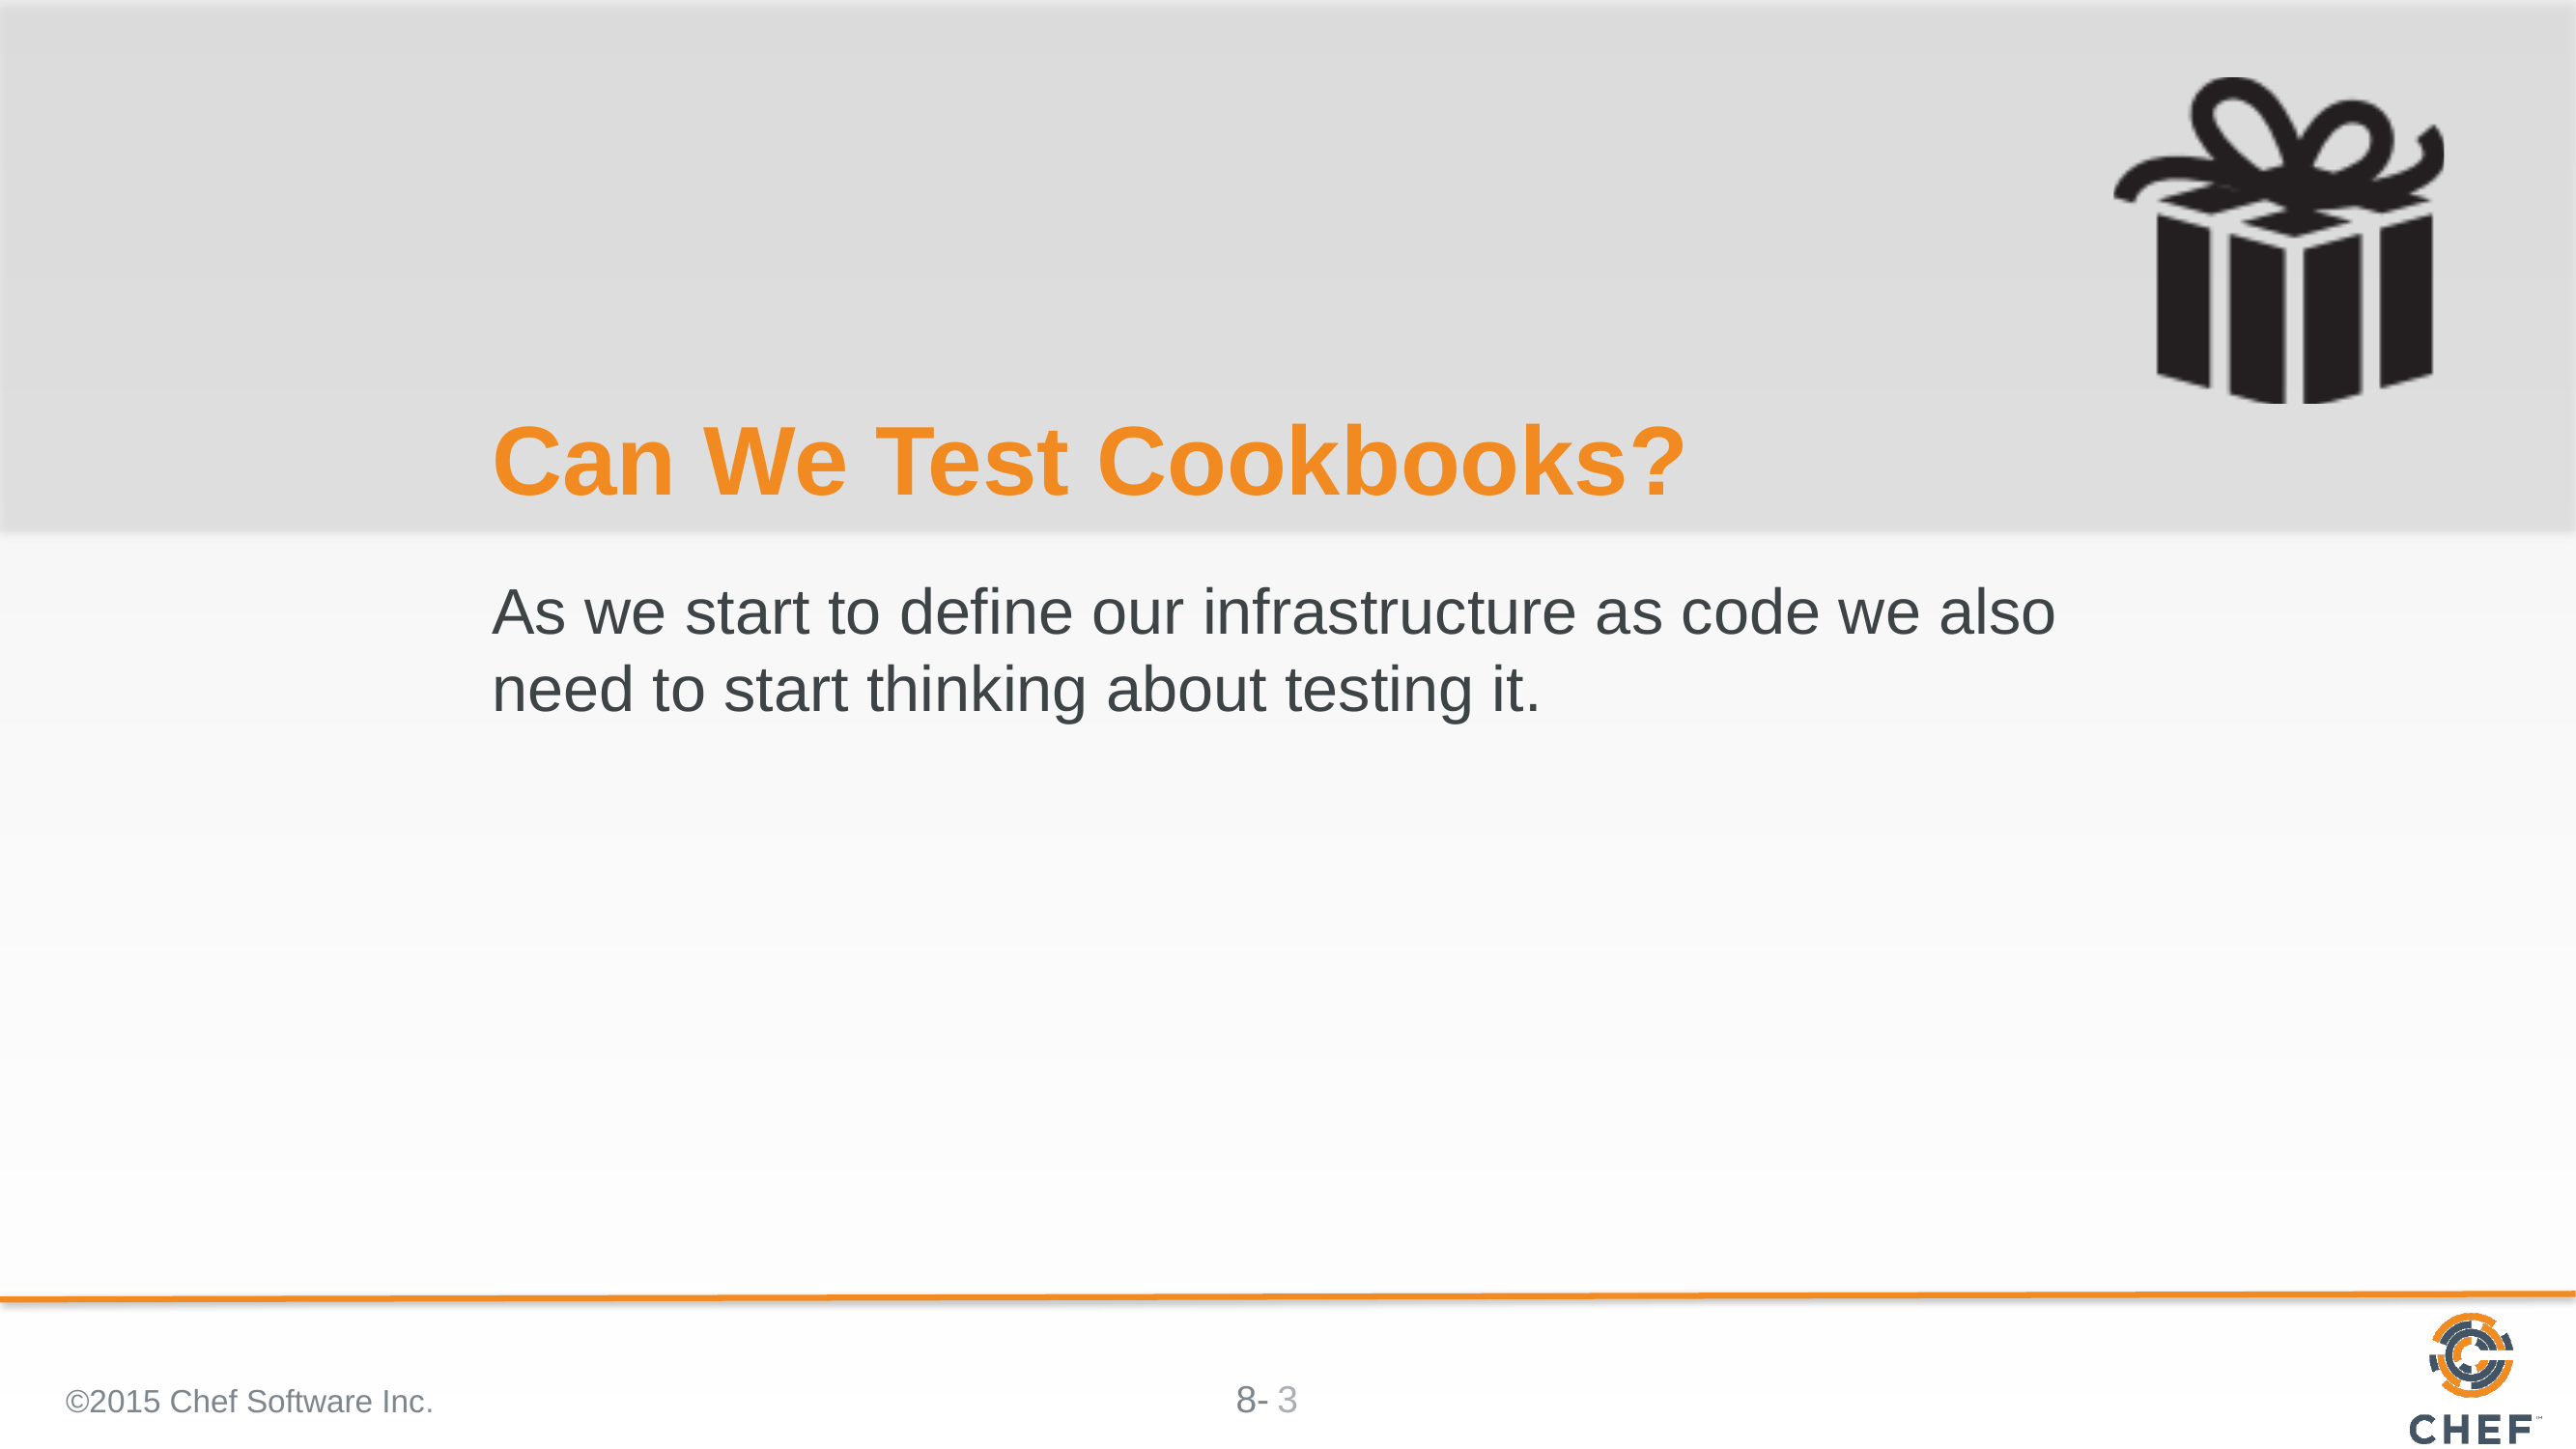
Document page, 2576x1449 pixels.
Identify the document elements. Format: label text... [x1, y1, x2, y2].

subtitle As we start to define our infrastructure as code we also need to start thinking about testing it. [477, 555, 2217, 1330]
picture [2399, 1297, 2550, 1449]
title Can We Test Cookbooks? [477, 395, 2217, 531]
slide_number 3 [998, 1359, 1578, 1437]
footer ©2015 Chef Software Inc. [51, 1359, 952, 1440]
